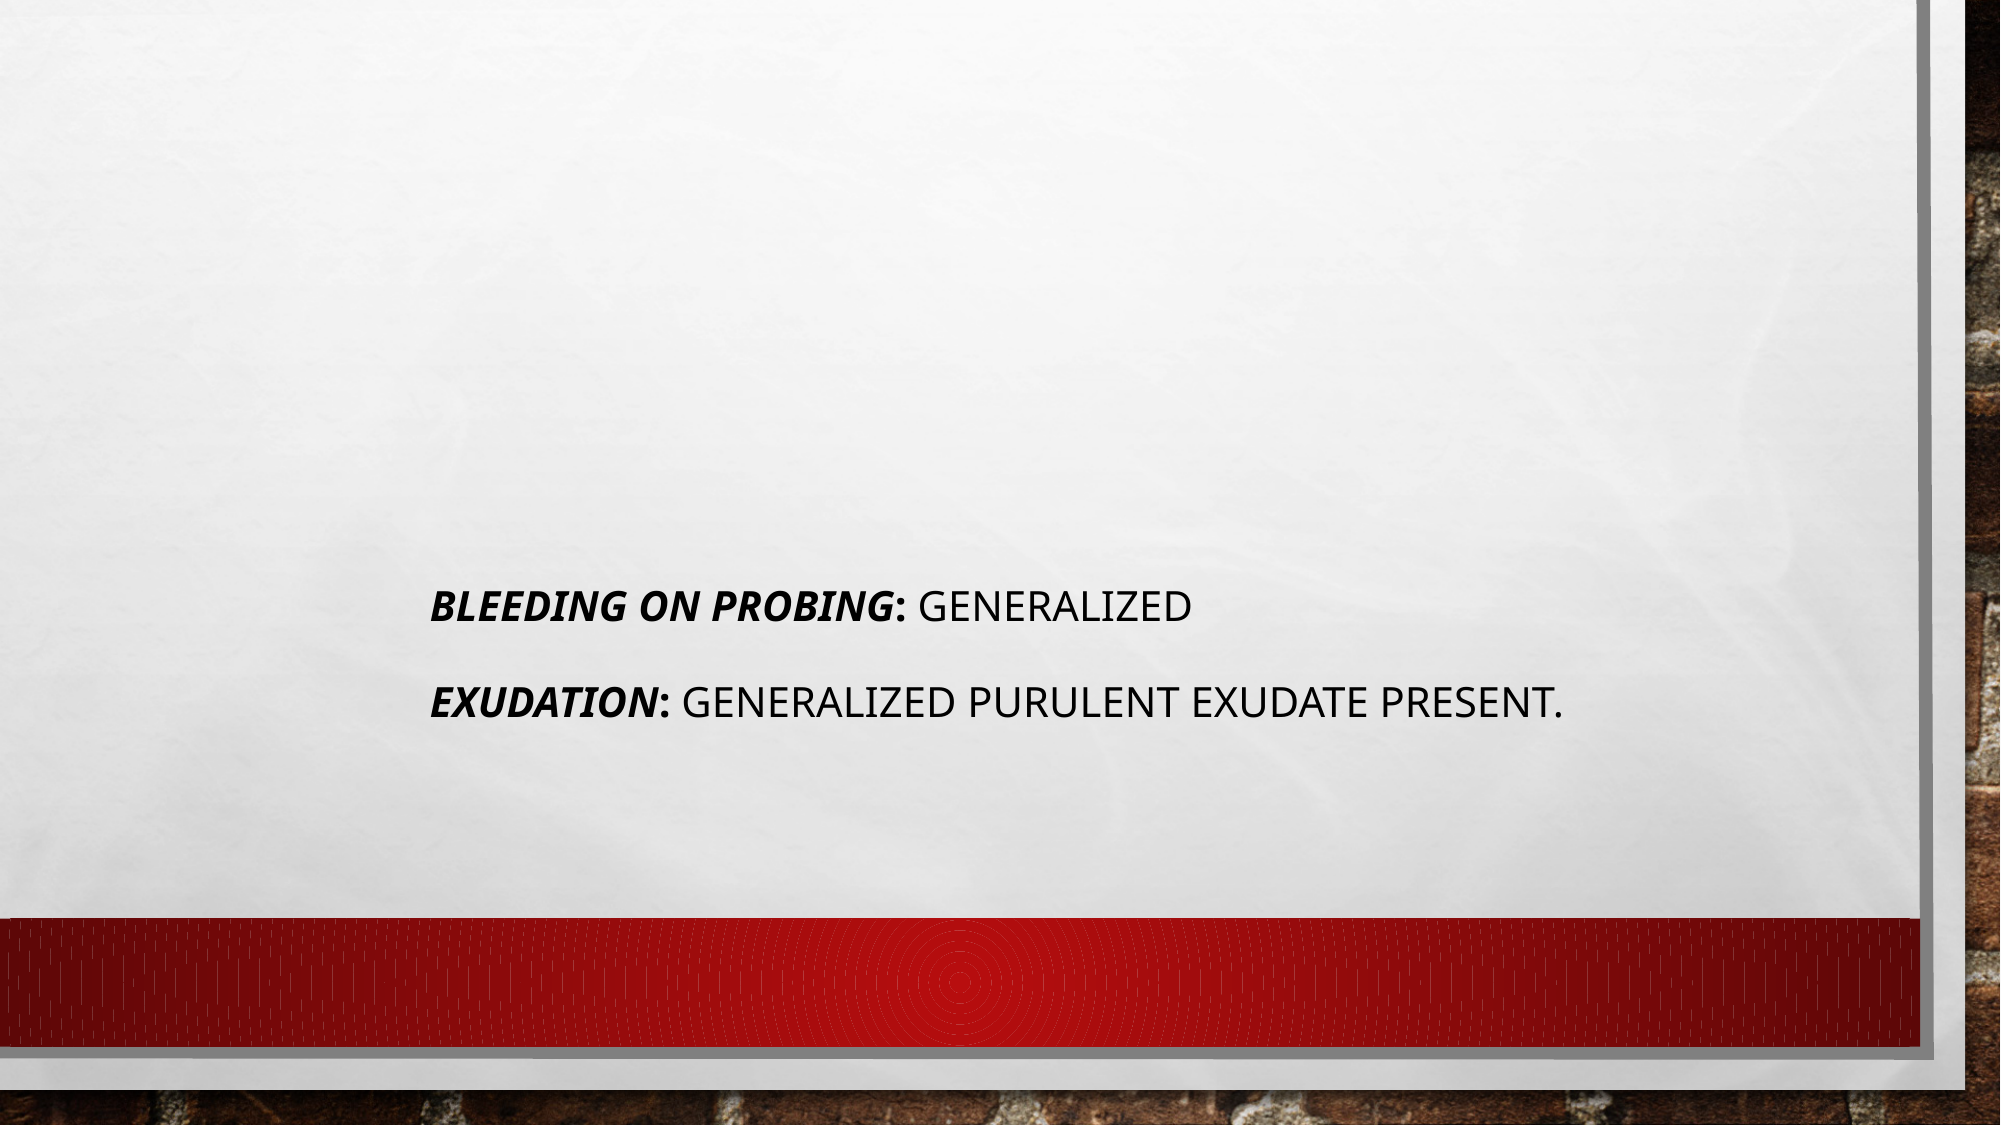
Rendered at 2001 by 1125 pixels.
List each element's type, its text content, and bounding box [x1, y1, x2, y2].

list Bleeding on probing: Generalized Exudation: Generalized purulent exudate present. [414, 371, 1878, 991]
picture [0, 0, 2000, 1125]
